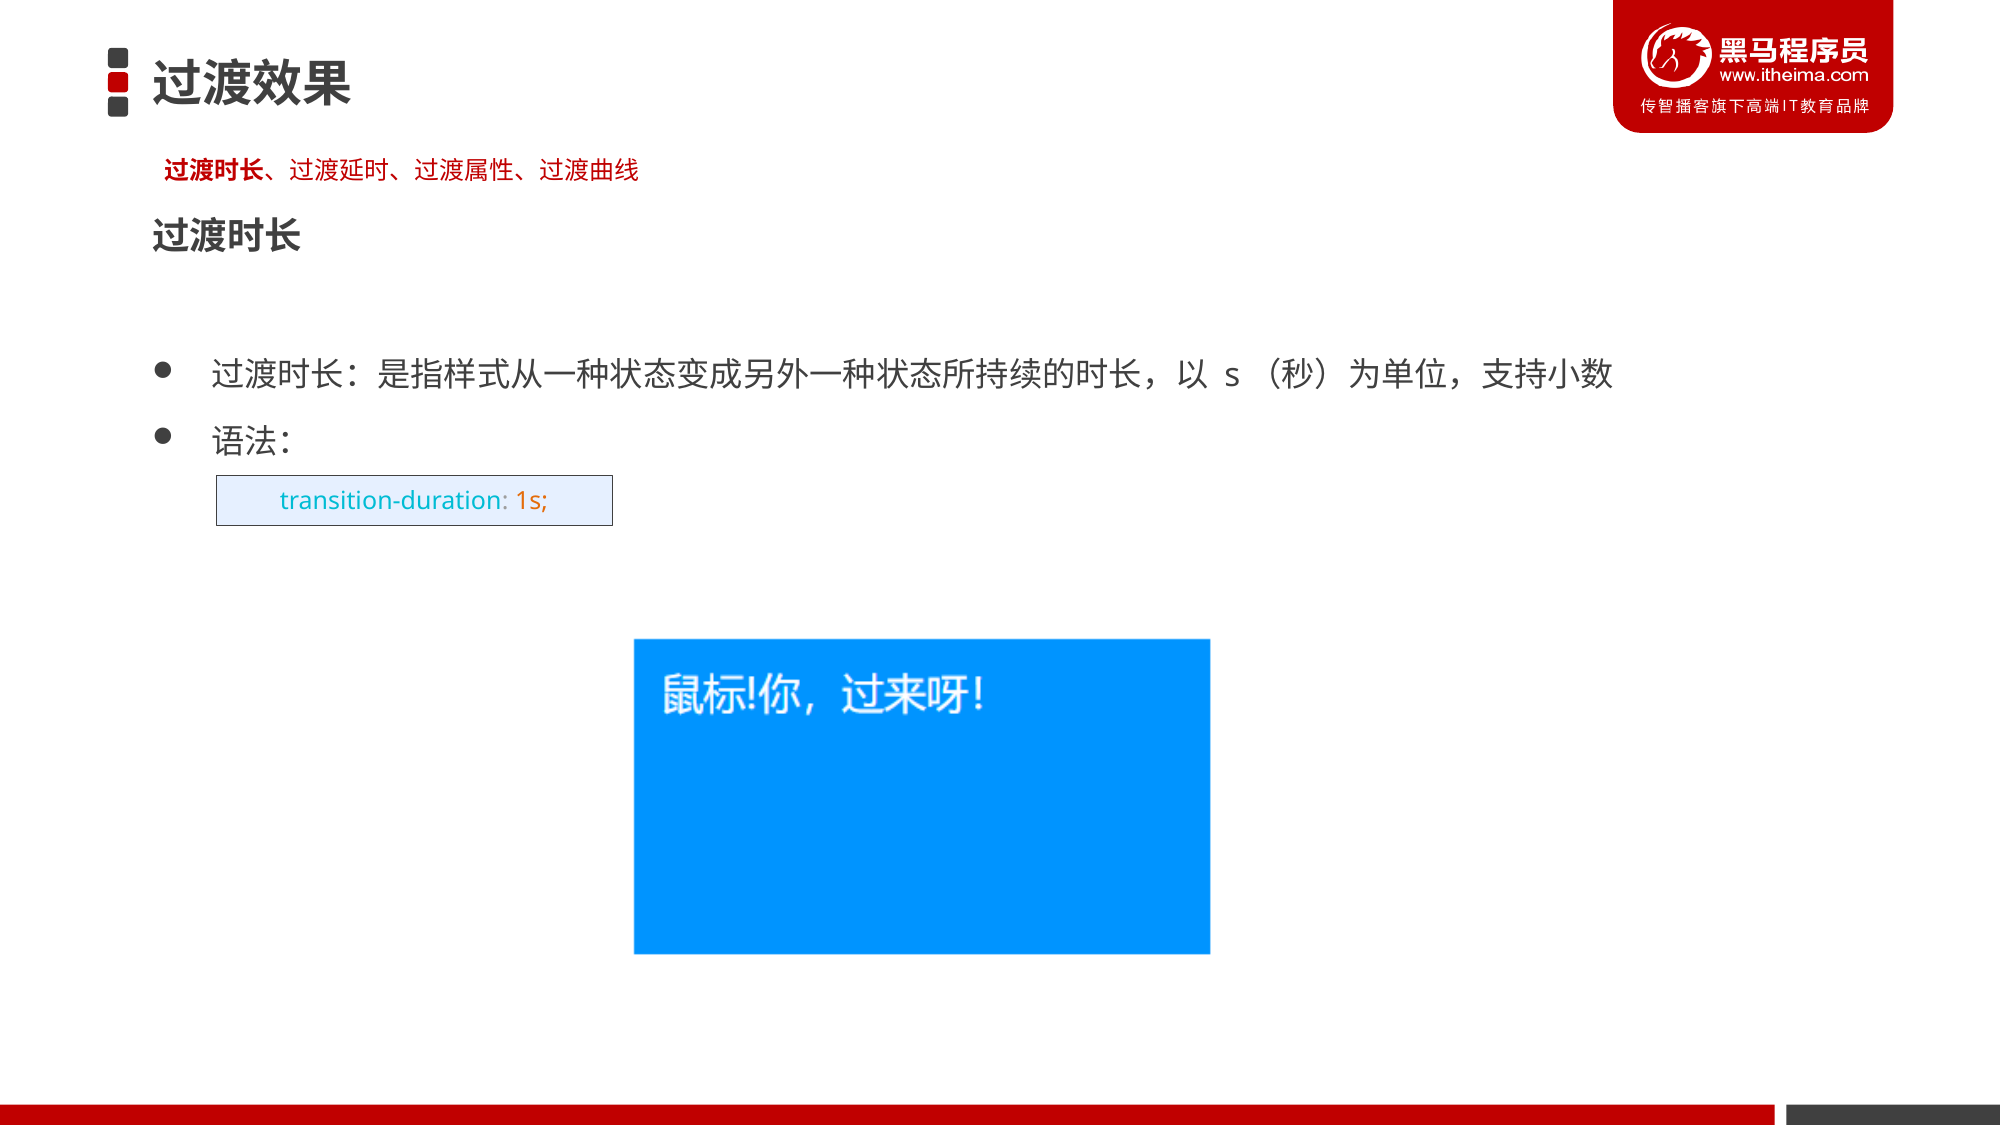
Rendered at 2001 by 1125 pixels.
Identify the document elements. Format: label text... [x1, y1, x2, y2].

picture [630, 636, 1214, 958]
text_box 过渡时长、过渡延时、过渡属性、过渡曲线 [150, 146, 830, 192]
picture [1616, 11, 1894, 125]
title 过渡效果 [137, 38, 1577, 124]
list 过渡时长：是指样式从一种状态变成另外一种状态所持续的时长，以 s（秒）为单位，支持小数 语法： [137, 326, 1702, 588]
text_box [215, 475, 613, 526]
list 过渡时长 [137, 192, 1753, 277]
